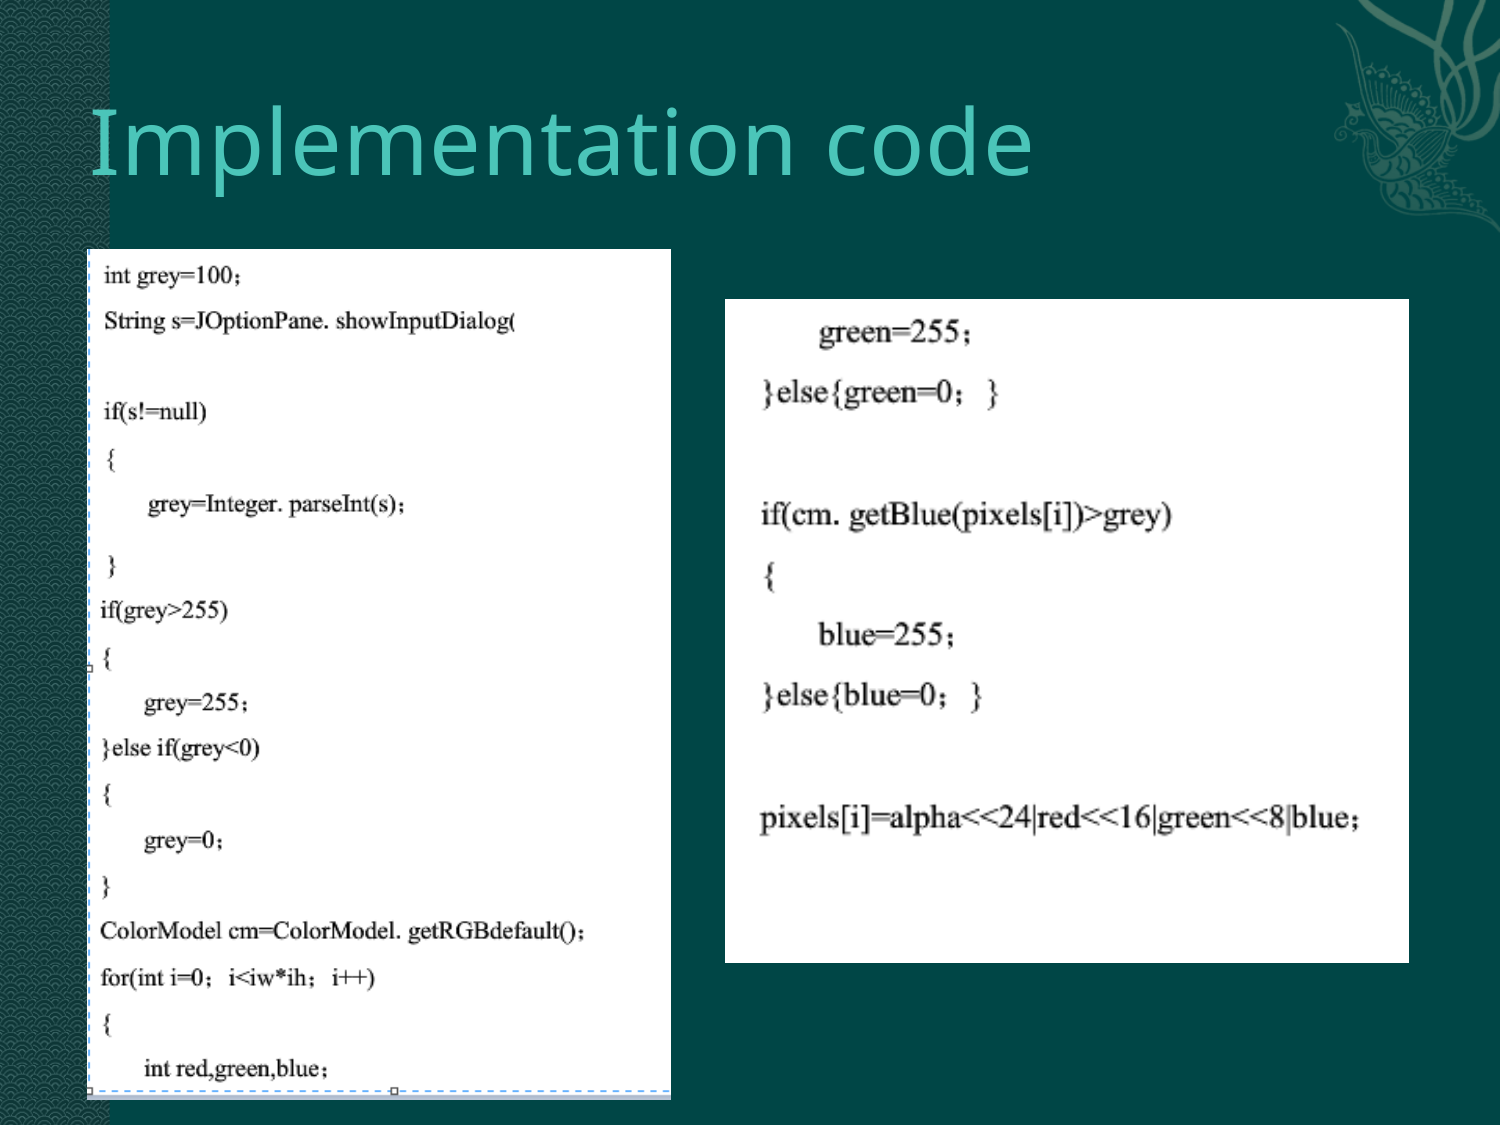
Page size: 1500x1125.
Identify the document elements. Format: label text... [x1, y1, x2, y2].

title Implementation code [75, 45, 1351, 233]
picture [724, 299, 1409, 963]
picture [0, 0, 671, 1125]
